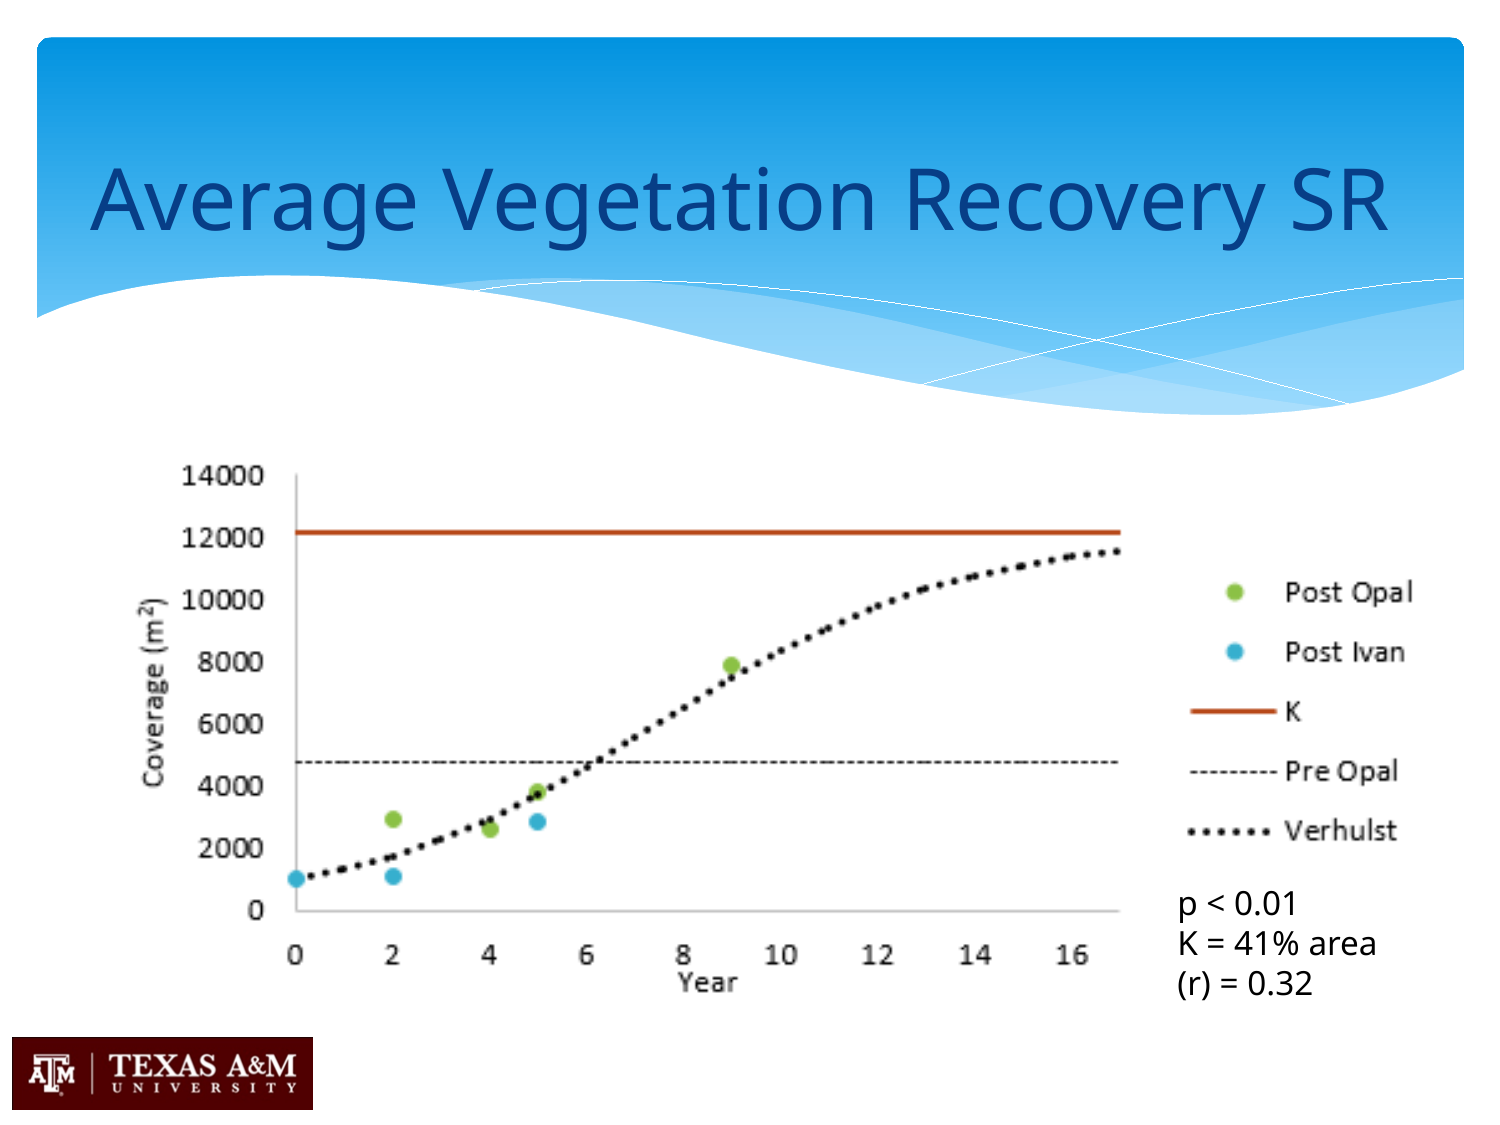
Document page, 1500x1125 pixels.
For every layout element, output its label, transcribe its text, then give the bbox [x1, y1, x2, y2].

picture [87, 424, 1450, 1013]
picture [12, 1037, 313, 1110]
title Average Vegetation Recovery SR [75, 34, 1425, 263]
